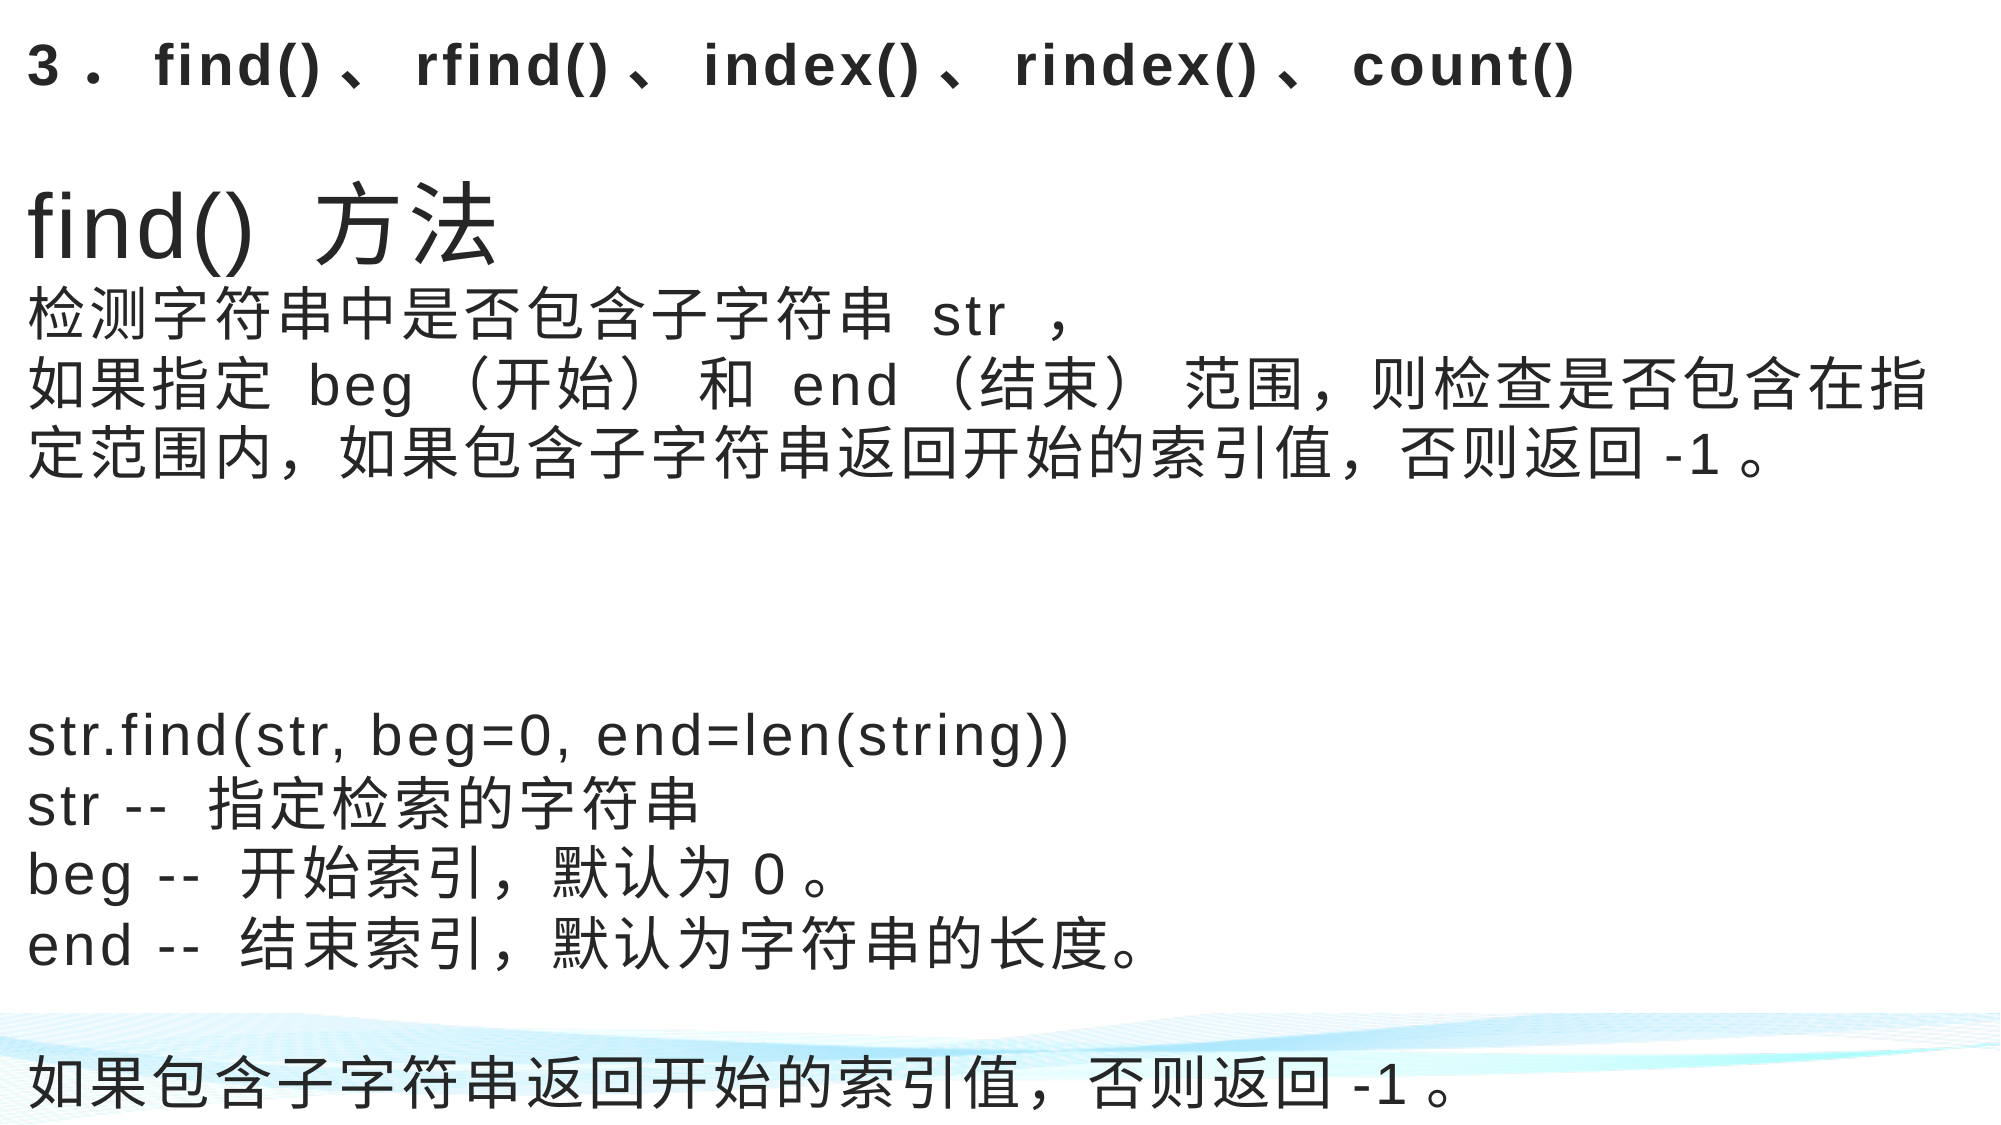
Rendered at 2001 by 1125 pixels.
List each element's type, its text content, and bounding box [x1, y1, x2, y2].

title 3．find()、rfind()、index()、rindex()、count() find() 方法 检测字符串中是否包含子字符串 str ， 如果指定 beg（开始） 和 end（结束） 范围，则检查是否包含在指定范围内，如果包含子字符串返回开始的索引值，否则返回-1。 str.find(str, beg=0, end=len(string)) str -- 指定检索的字符串 beg -- 开始索引，默认为0。 end -- 结束索引，默认为字符串的长度。 如果包含子字符串返回开始的索引值，否则返回-1。 [12, 19, 1975, 1092]
picture [0, 1013, 2000, 1125]
